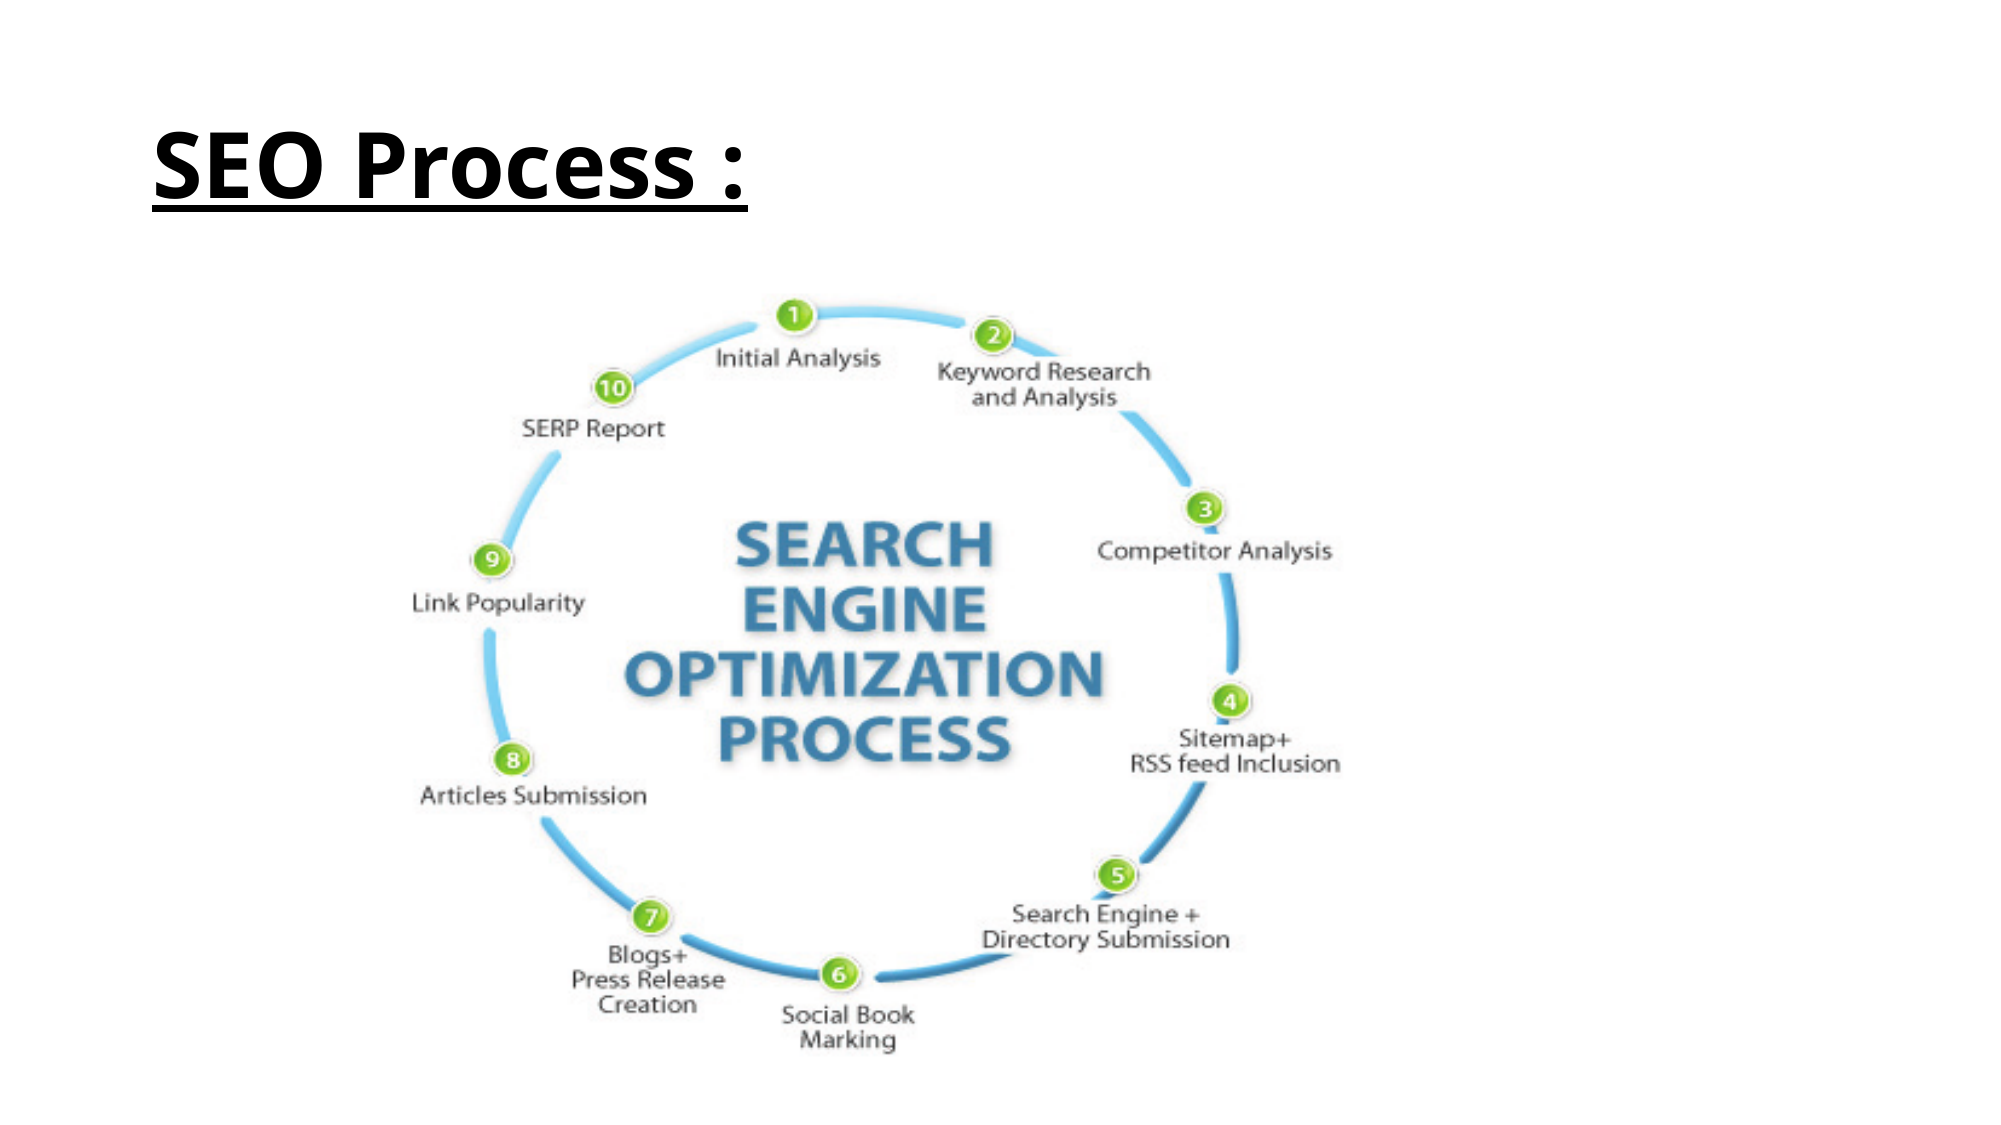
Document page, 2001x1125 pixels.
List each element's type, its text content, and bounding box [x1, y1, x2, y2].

title SEO Process : [137, 59, 1863, 278]
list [395, 277, 1365, 1074]
